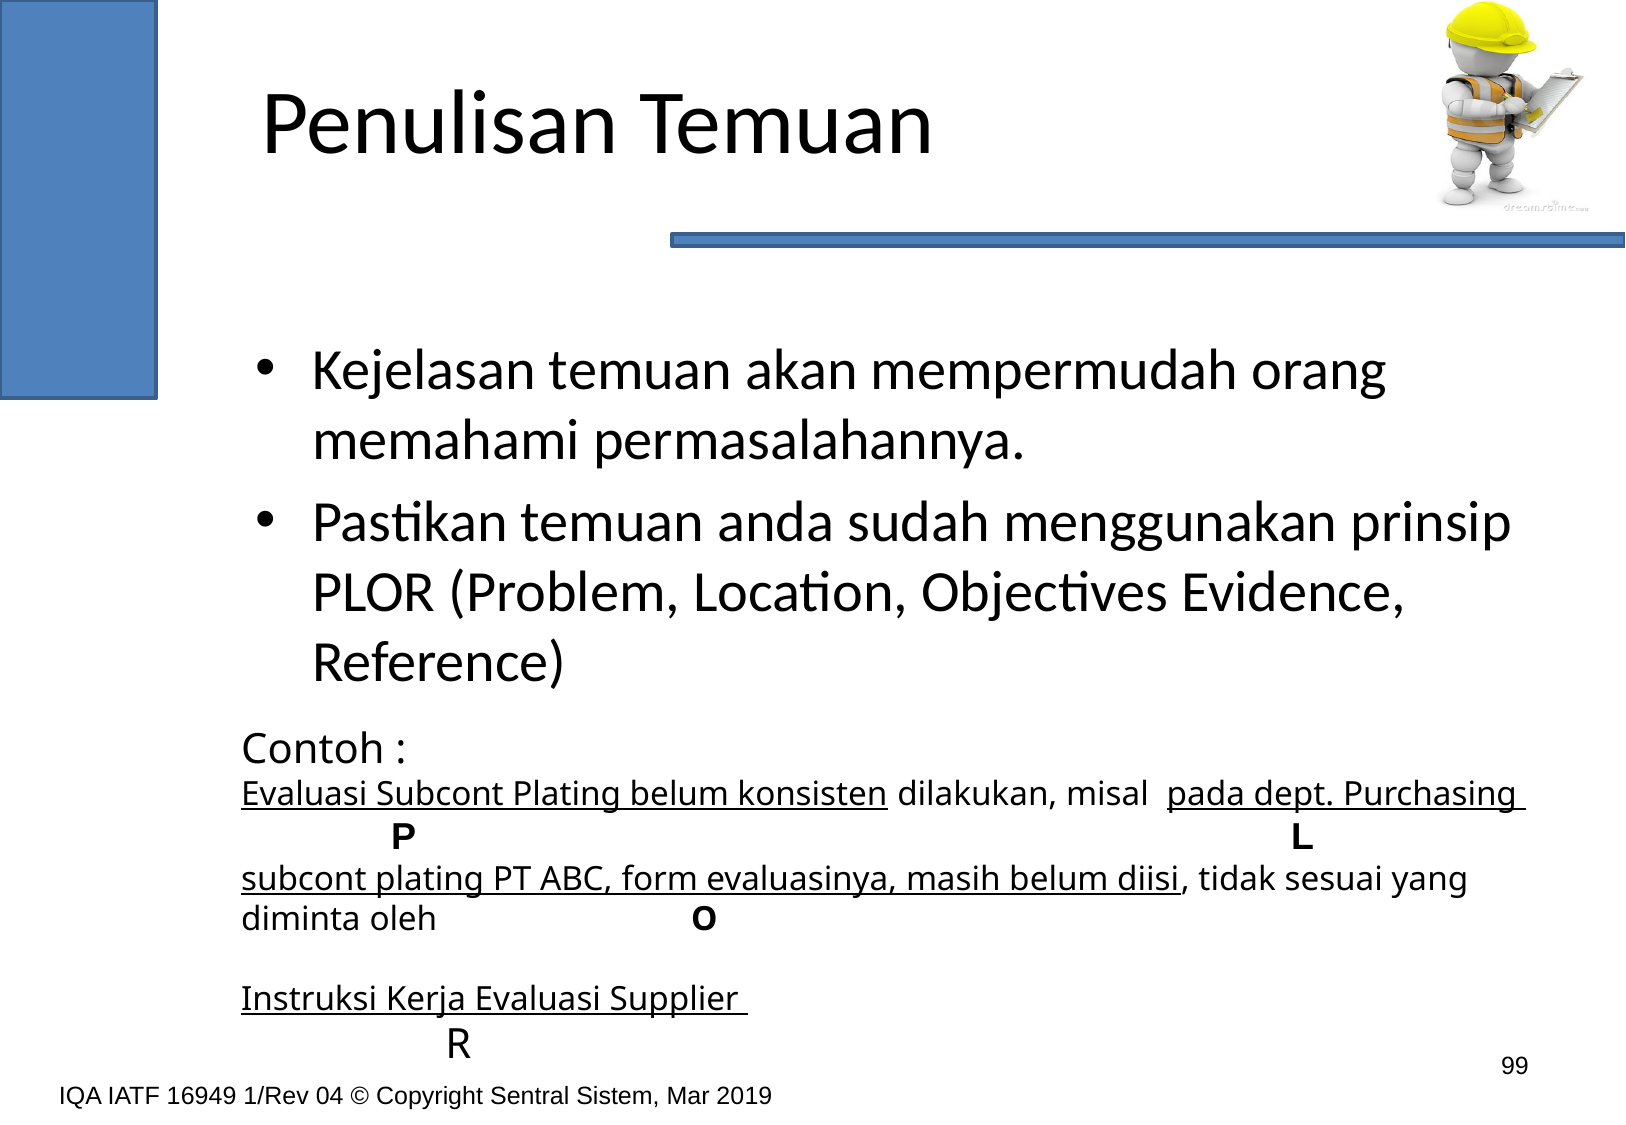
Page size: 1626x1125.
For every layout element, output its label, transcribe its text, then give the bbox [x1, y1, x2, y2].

picture [1421, 0, 1590, 213]
list Kejelasan temuan akan mempermudah orang memahami permasalahannya. Pastikan temuan anda sudah menggunakan prinsip PLOR (Problem, Location, Objectives Evidence, Reference) [240, 323, 1625, 1067]
text_box [0, 0, 158, 400]
footer IQA IATF 16949 1/Rev 04 © Copyright Sentral Sistem, Mar 2019 [44, 1072, 943, 1125]
text_box [670, 232, 1625, 248]
title Penulisan Temuan [245, 23, 1048, 212]
text_box Contoh : Evaluasi Subcont Plating belum konsisten dilakukan, misal pada dept. Purchasing P L subcont plating PT ABC, form evaluasinya, masih belum diisi, tidak sesuai yang diminta oleh O Instruksi Kerja Evaluasi Supplier R [226, 714, 1563, 1074]
slide_number 99 [1164, 1042, 1544, 1103]
